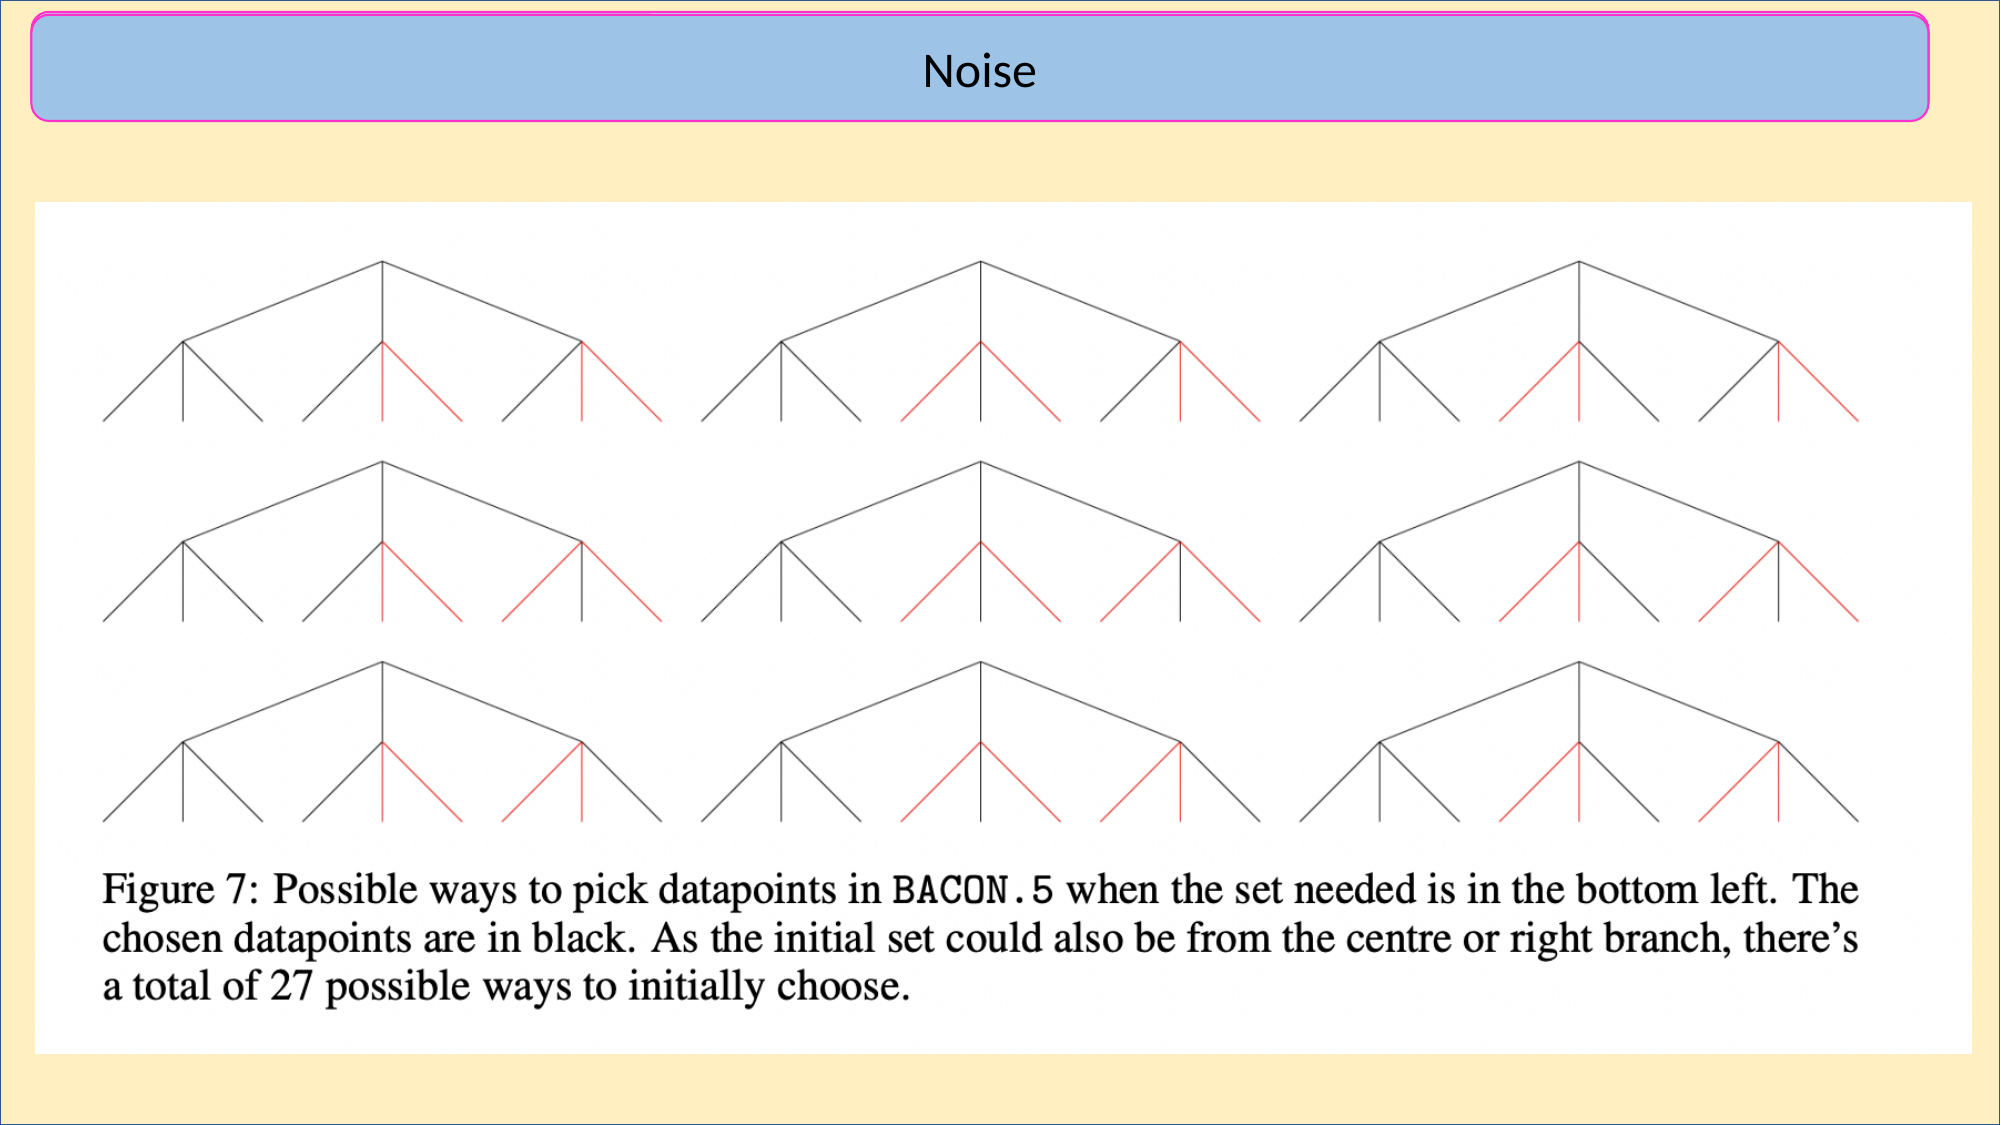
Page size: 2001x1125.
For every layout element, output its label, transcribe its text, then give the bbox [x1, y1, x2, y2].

text_box The BACON System - Multivariable [30, 10, 1930, 28]
text_box Noise [30, 13, 1930, 123]
text_box [0, 0, 2000, 1125]
picture [35, 202, 1972, 1054]
